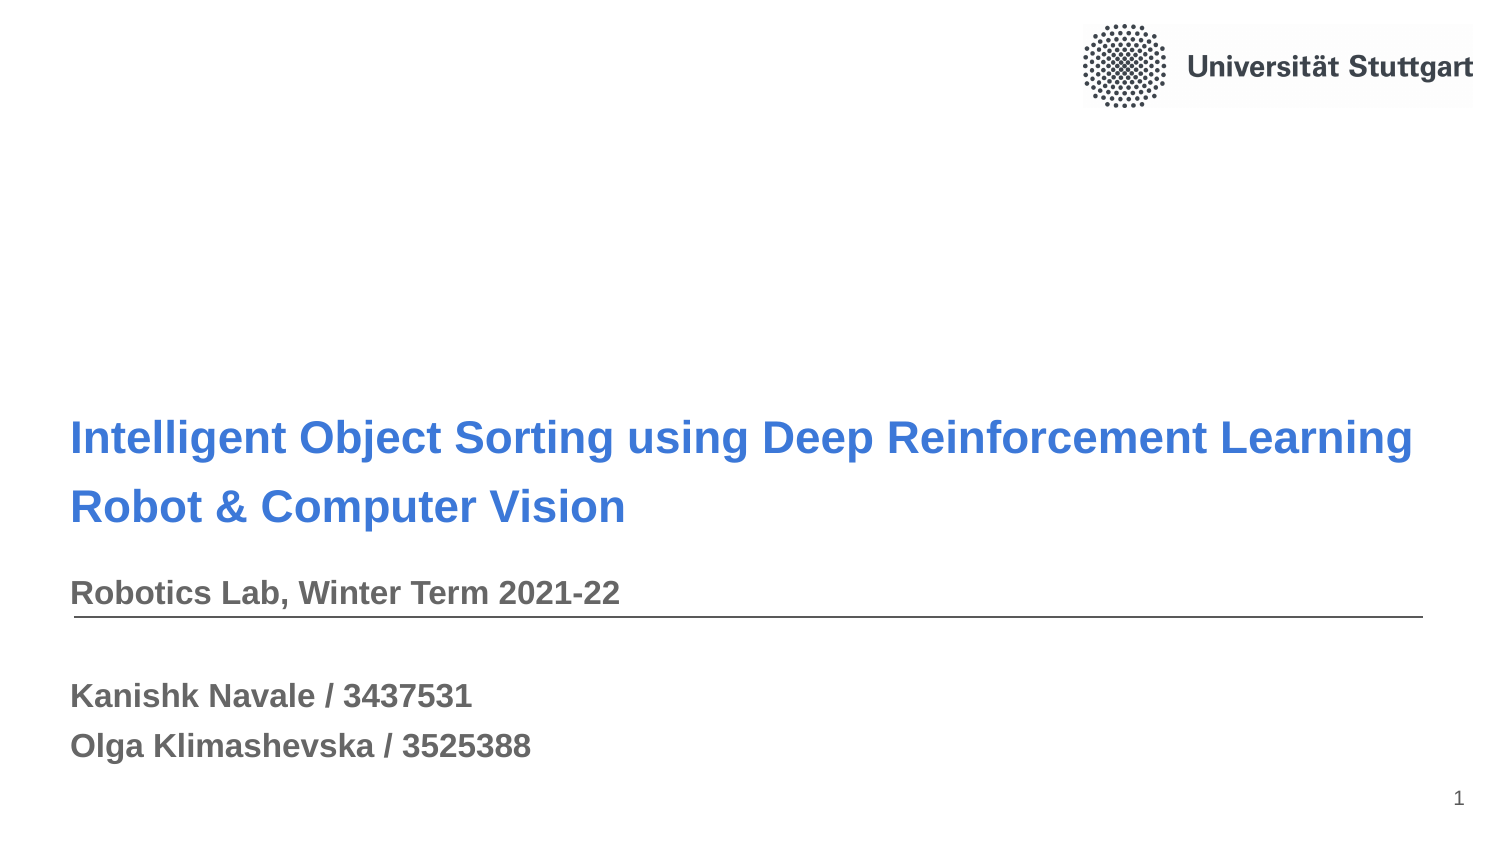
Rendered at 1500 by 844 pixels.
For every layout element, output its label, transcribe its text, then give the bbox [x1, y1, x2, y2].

text_box Robotics Lab, Winter Term 2021-22 [55, 546, 708, 627]
picture [1083, 24, 1473, 109]
slide_number ‹#› [1389, 764, 1480, 830]
text_box Intelligent Object Sorting using Deep Reinforcement Learning Robot & Computer Vision [55, 378, 1431, 547]
text_box Kanishk Navale / 3437531 Olga Klimashevska / 3525388 [55, 648, 708, 779]
